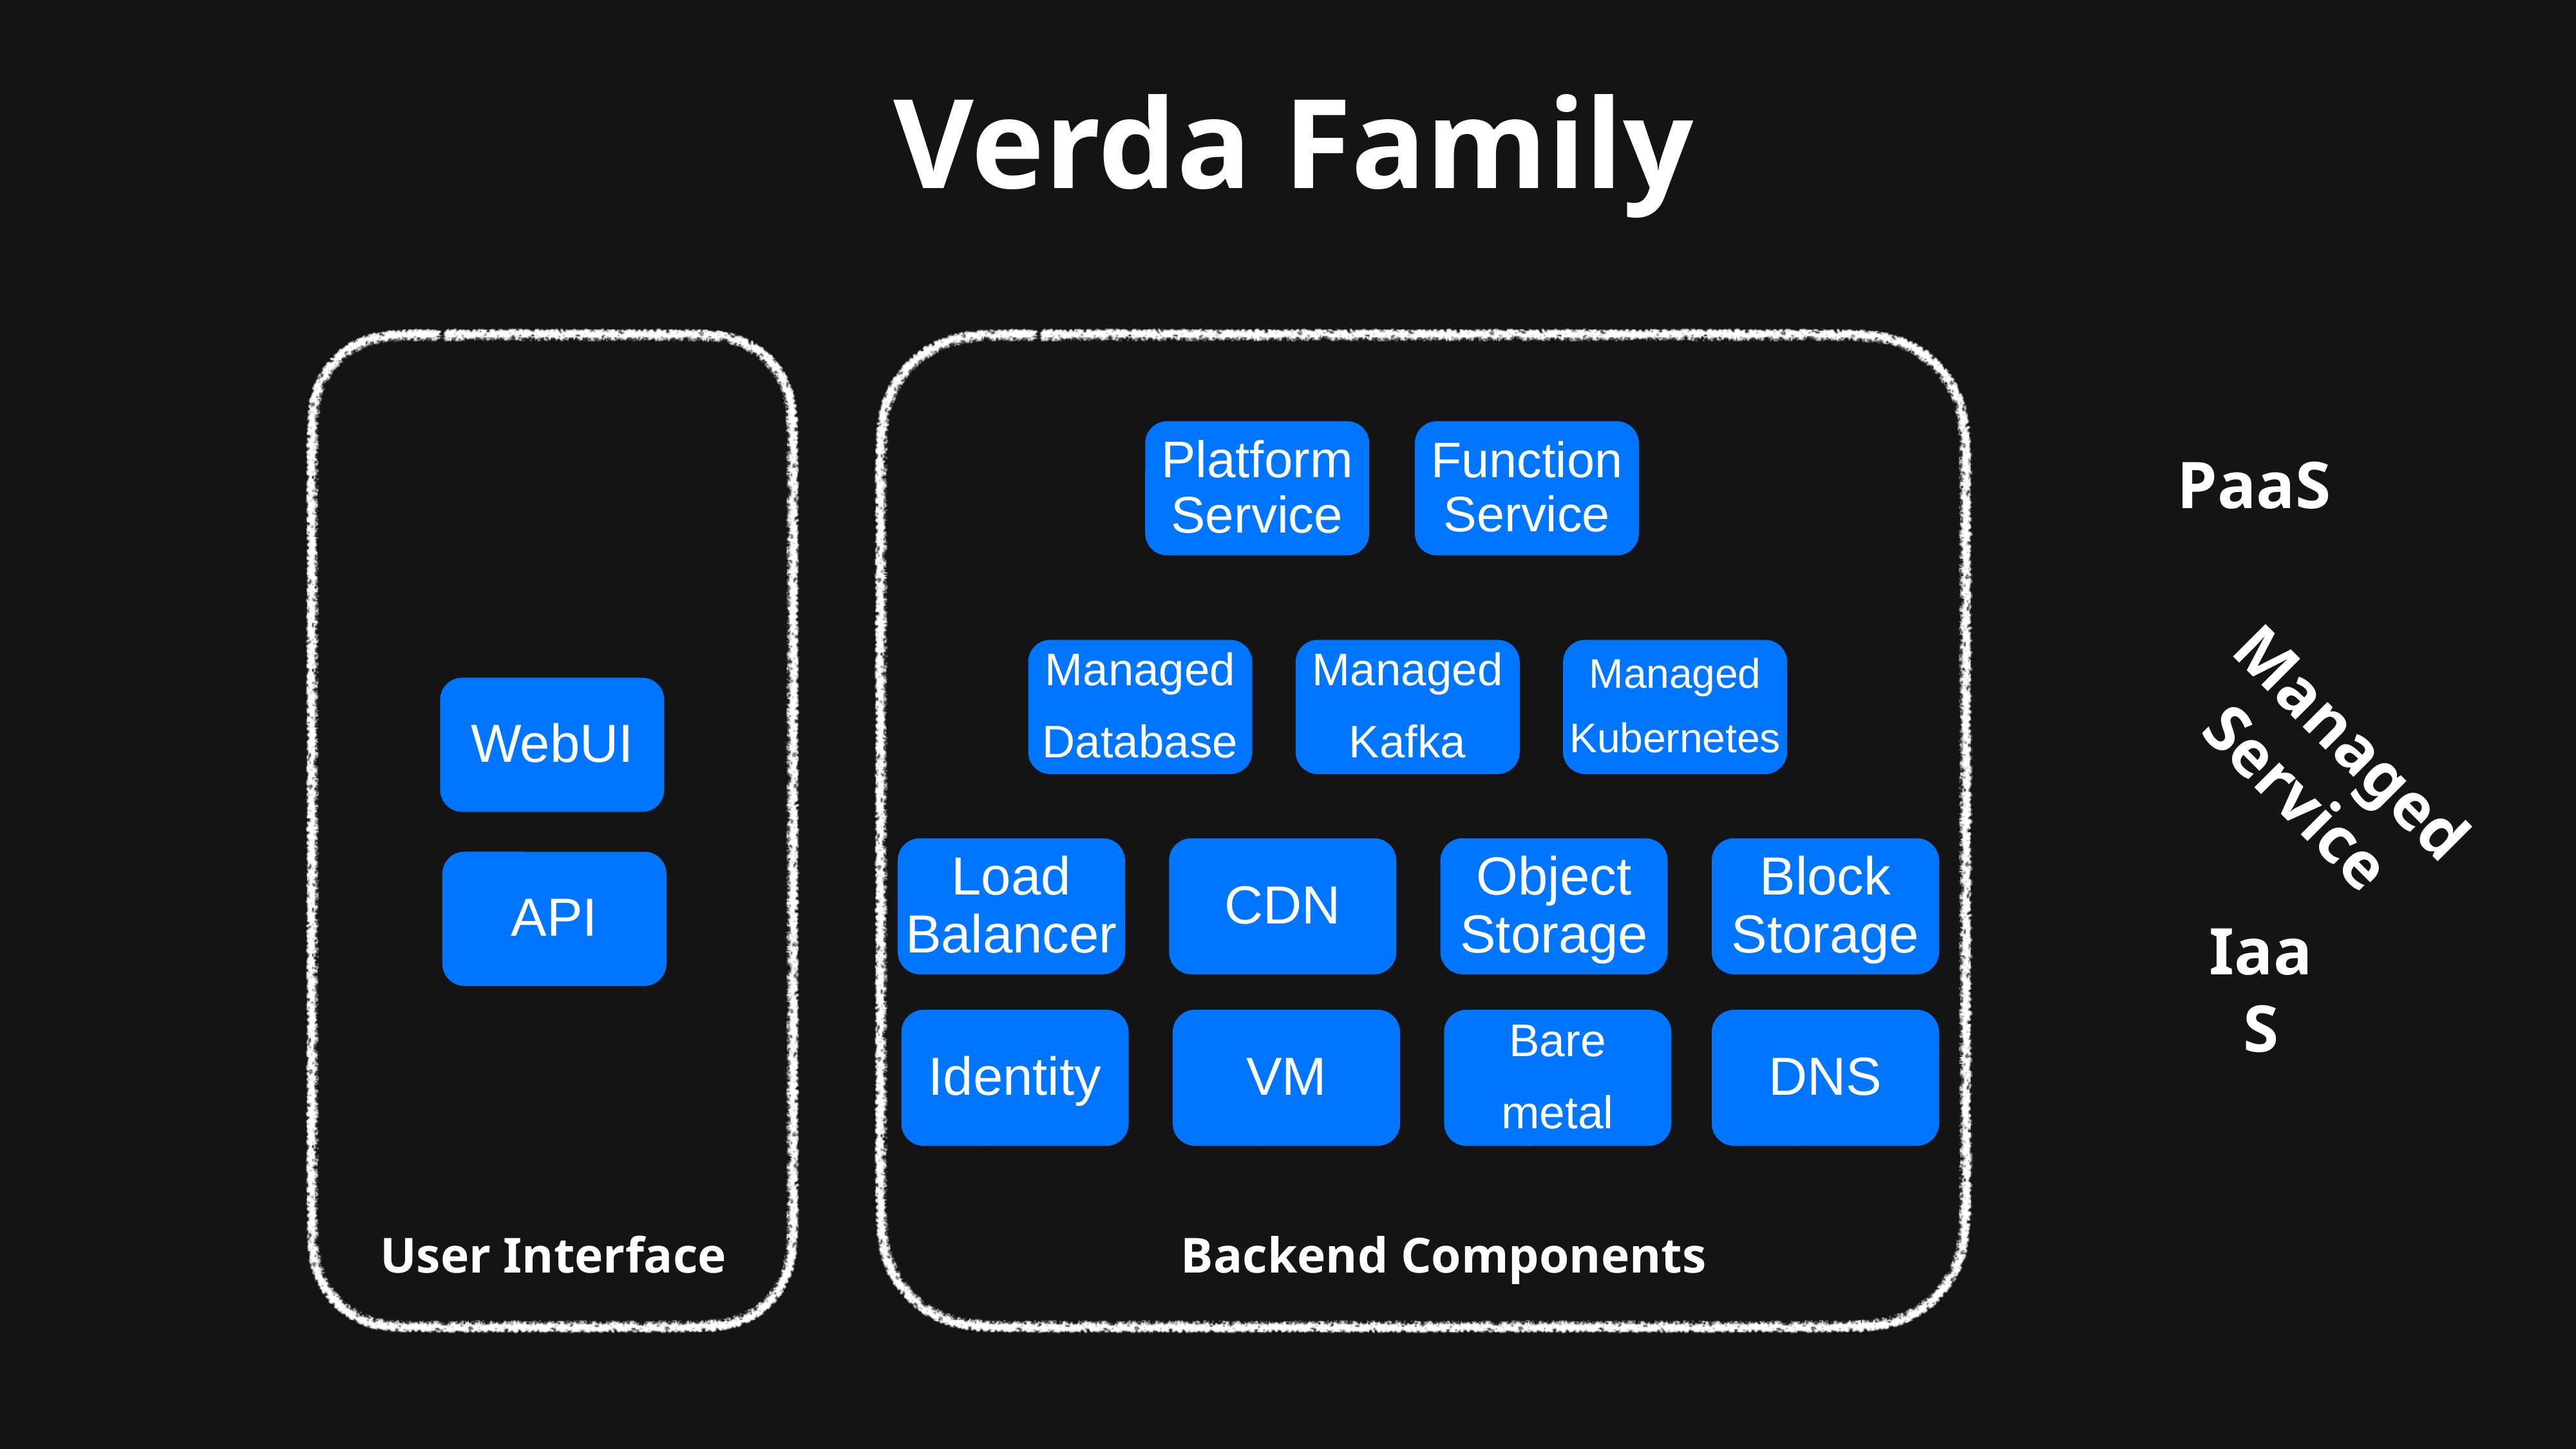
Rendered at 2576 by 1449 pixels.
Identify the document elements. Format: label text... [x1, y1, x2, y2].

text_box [1145, 421, 2340, 556]
title Verda Family [184, 59, 2404, 220]
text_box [897, 838, 2336, 1146]
picture [875, 328, 1973, 1336]
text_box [1028, 639, 2394, 836]
picture [306, 328, 801, 1336]
